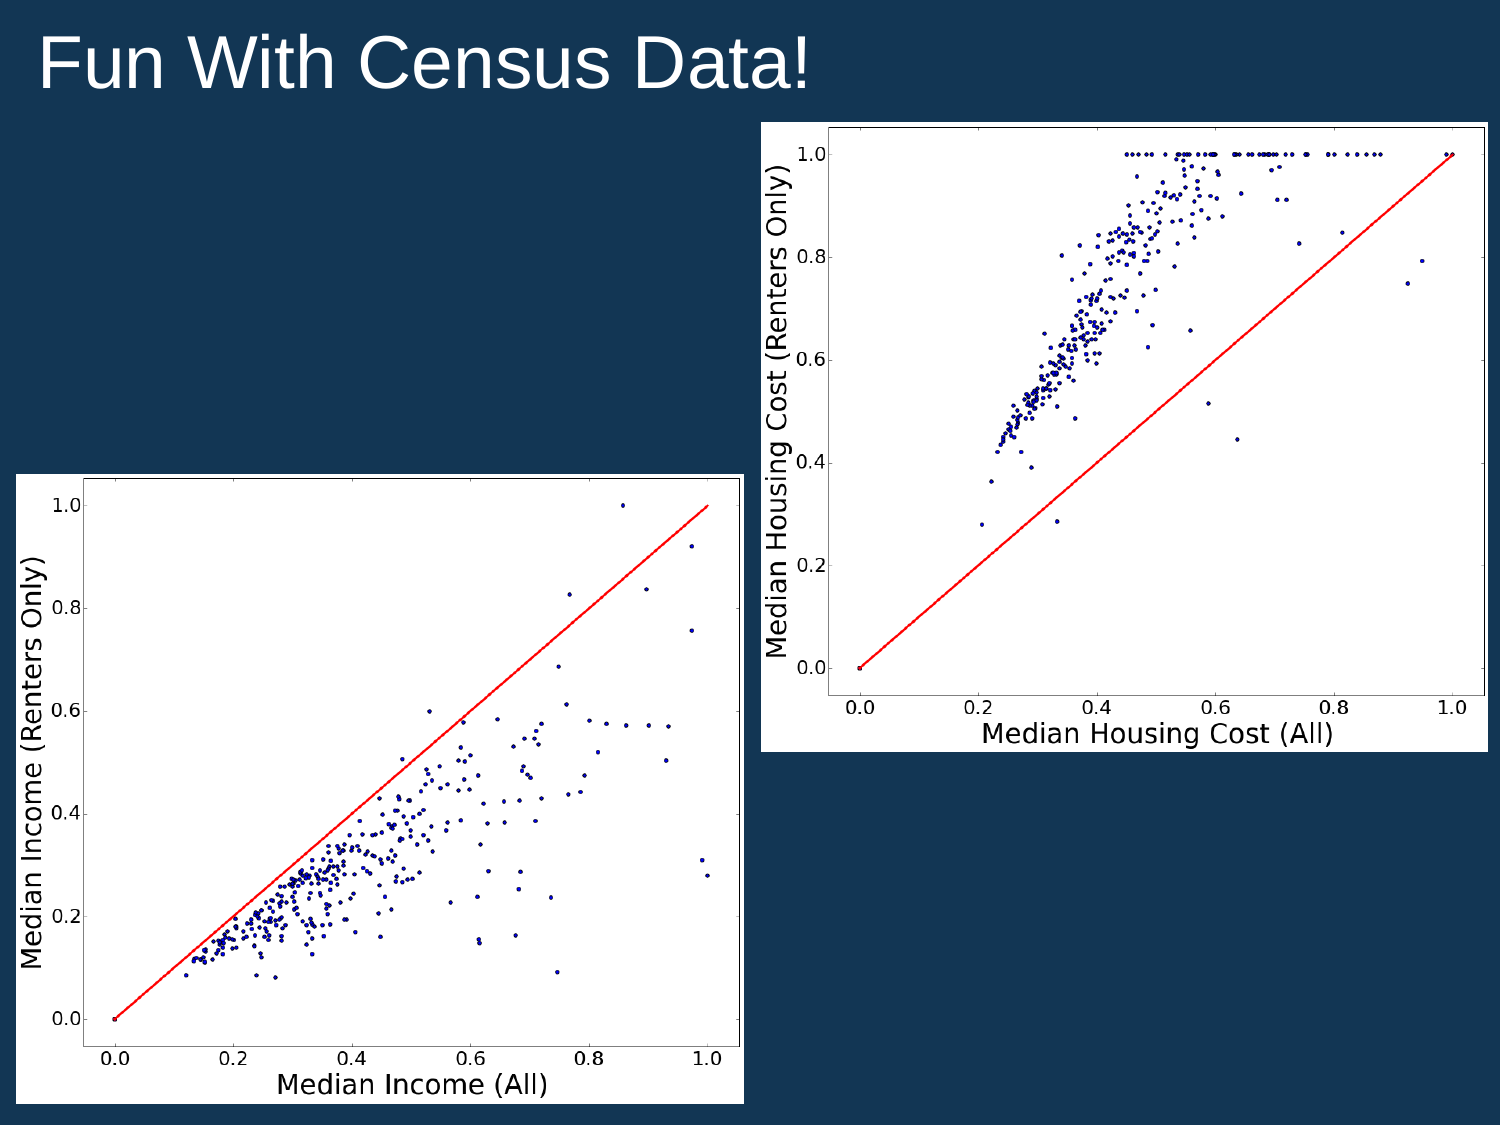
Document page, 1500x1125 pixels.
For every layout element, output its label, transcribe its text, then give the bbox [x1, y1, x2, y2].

picture [15, 473, 744, 1104]
title Fun With Census Data! [22, 0, 1480, 125]
picture [760, 121, 1489, 753]
